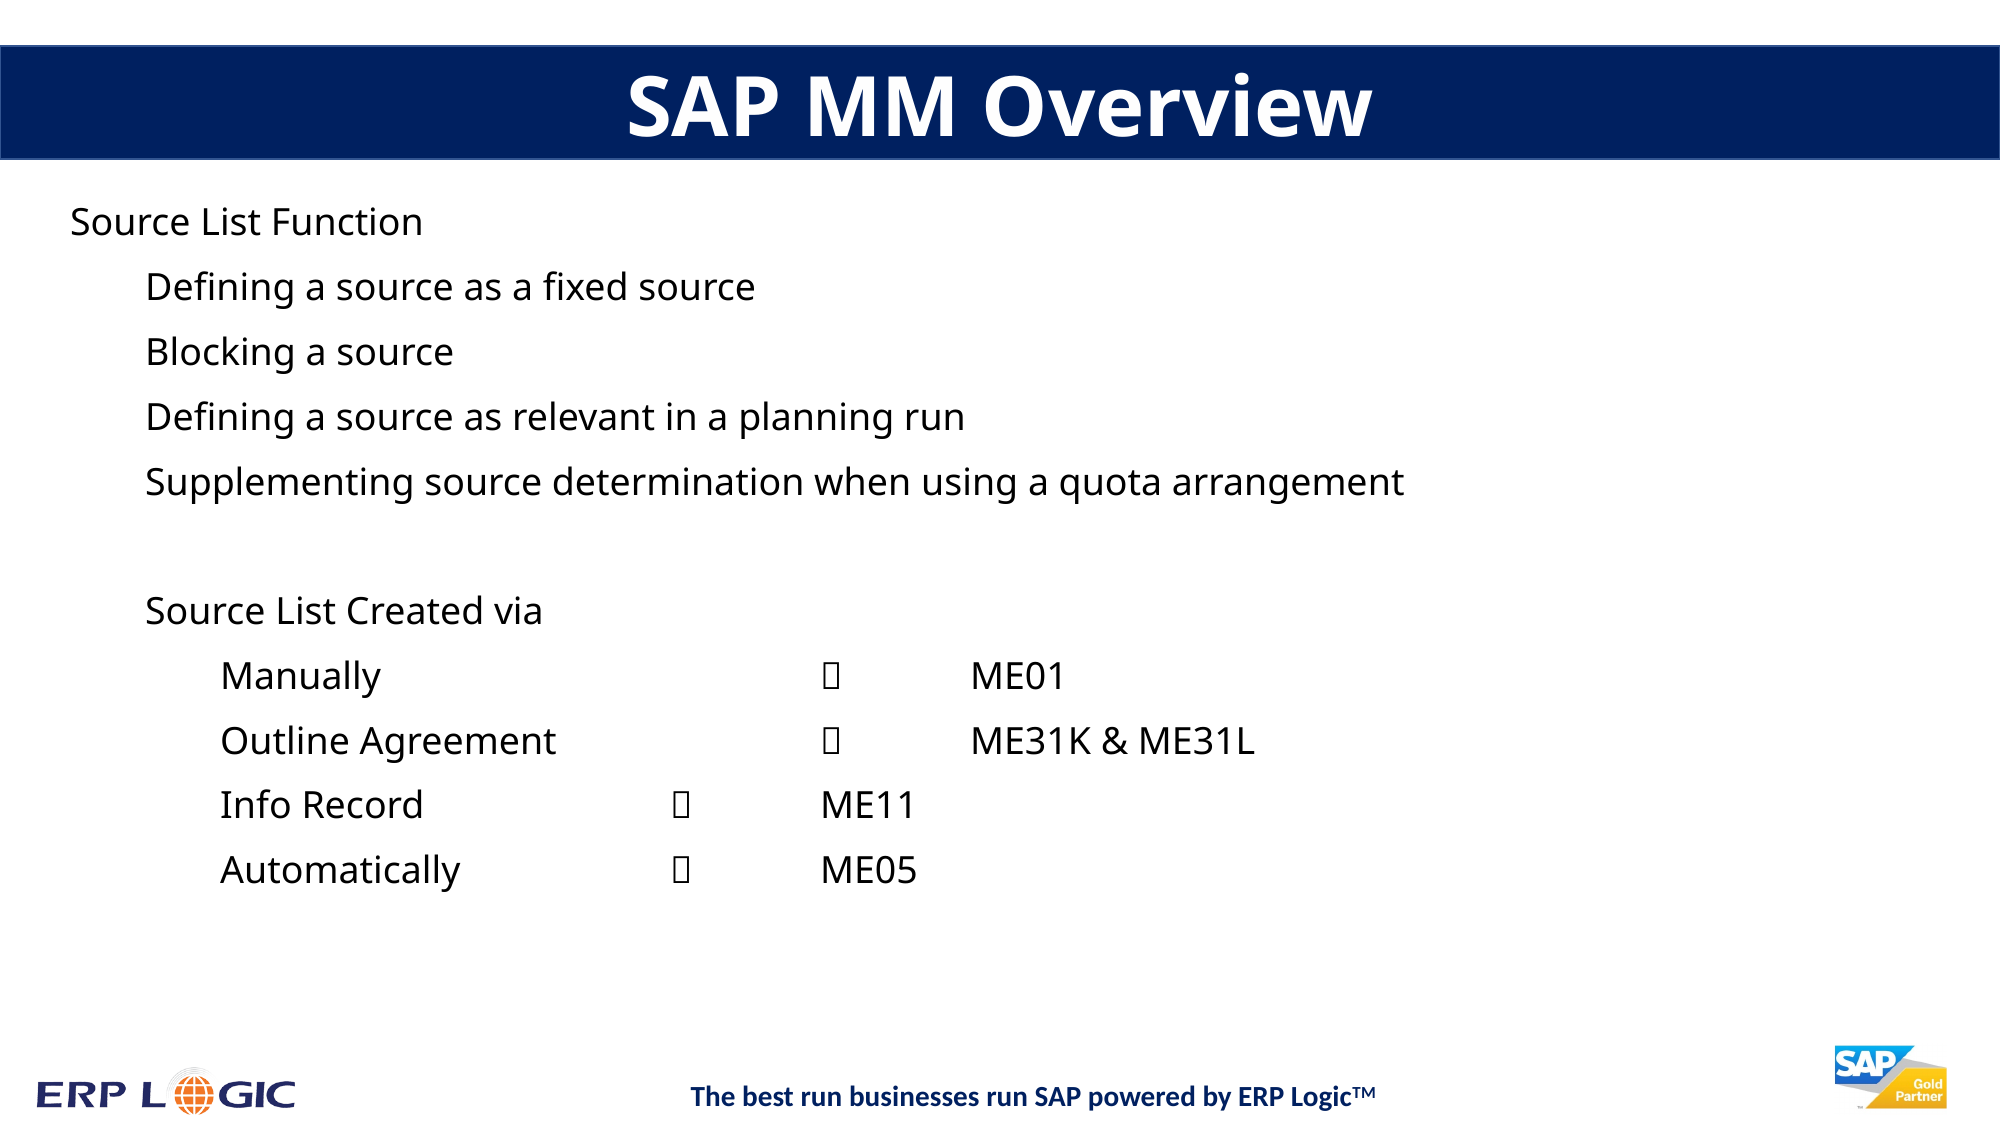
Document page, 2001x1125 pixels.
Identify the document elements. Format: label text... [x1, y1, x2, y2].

picture [1834, 1043, 1947, 1115]
text_box Source List Function Defining a source as a fixed source Blocking a source Defining a source as relevant in a planning run Supplementing source determination when using a quota arrangement Source List Created via Manually  ME01 Outline Agreement  ME31K & ME31L Info Record  ME11 Automatically  ME05 [55, 184, 1945, 964]
picture [36, 1067, 295, 1115]
text_box SAP MM Overview [0, 45, 2000, 160]
